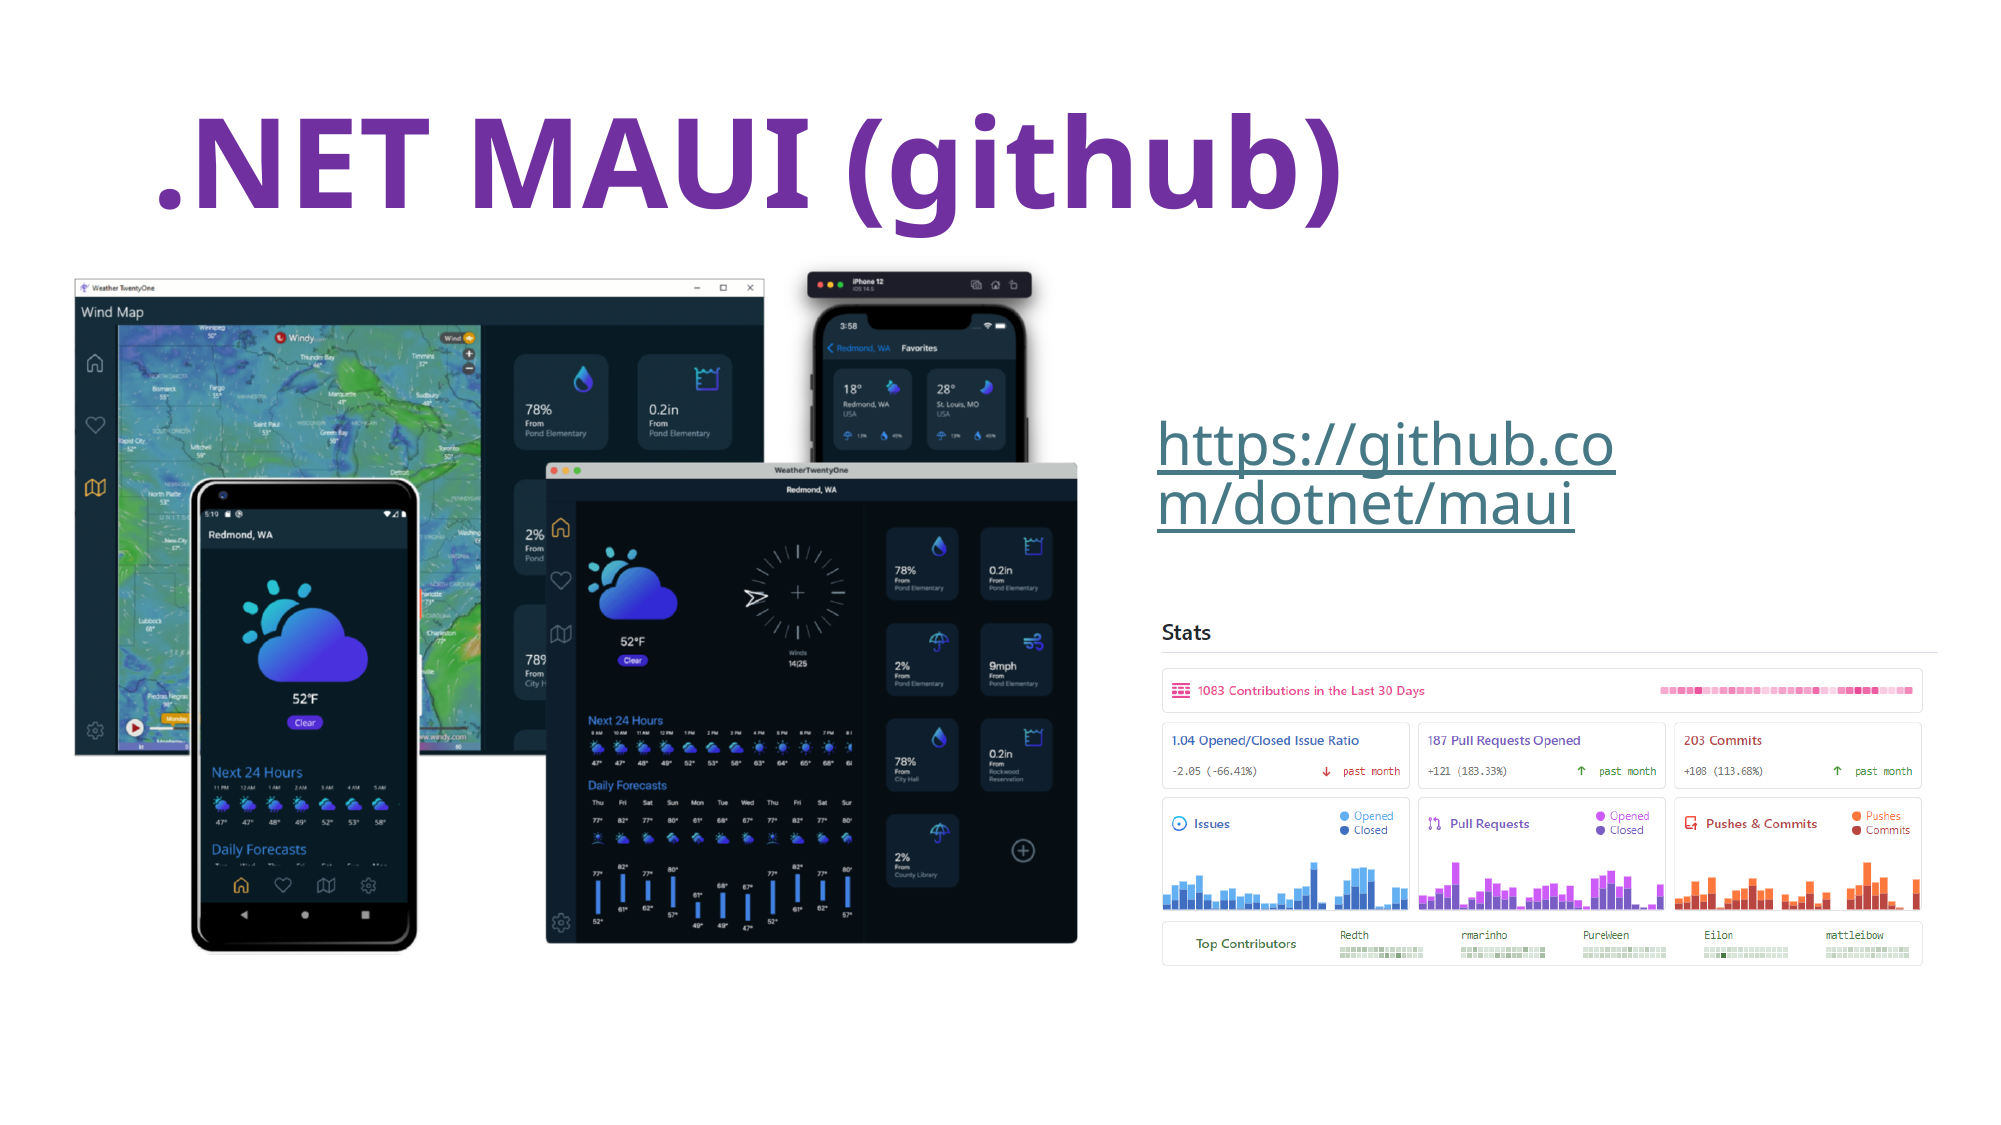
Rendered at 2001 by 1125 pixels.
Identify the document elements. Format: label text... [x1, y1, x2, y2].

title .NET MAUI (github) [137, 59, 1863, 278]
picture [0, 253, 1153, 976]
picture [1159, 618, 1947, 976]
text_box https://github.com/dotnet/maui [1153, 400, 1684, 565]
